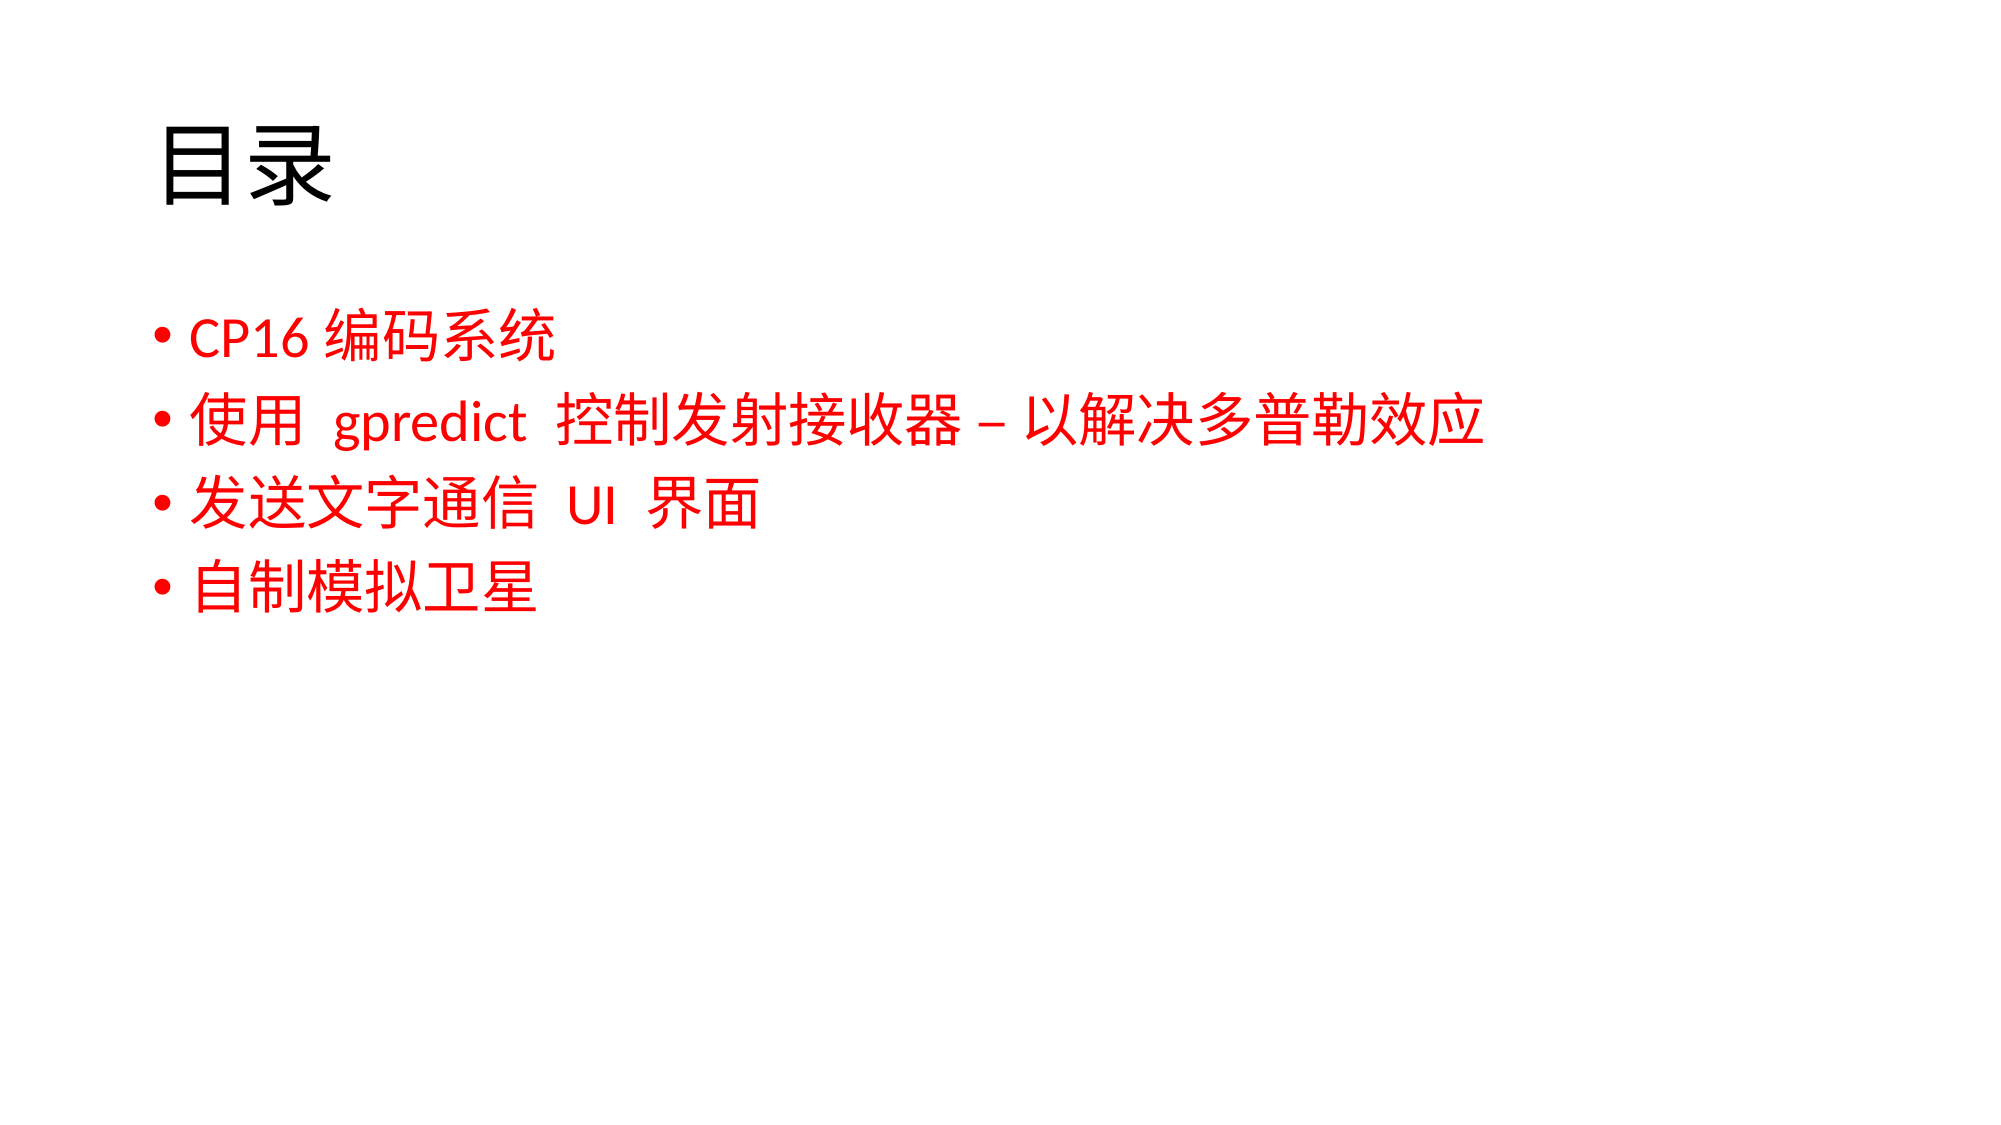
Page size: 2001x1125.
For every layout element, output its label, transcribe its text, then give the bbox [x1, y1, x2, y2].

list CP16编码系统 使用 gpredict 控制发射接收器 – 以解决多普勒效应 发送文字通信 UI 界面 自制模拟卫星 [137, 299, 1863, 1014]
title 目录 [137, 59, 1863, 278]
